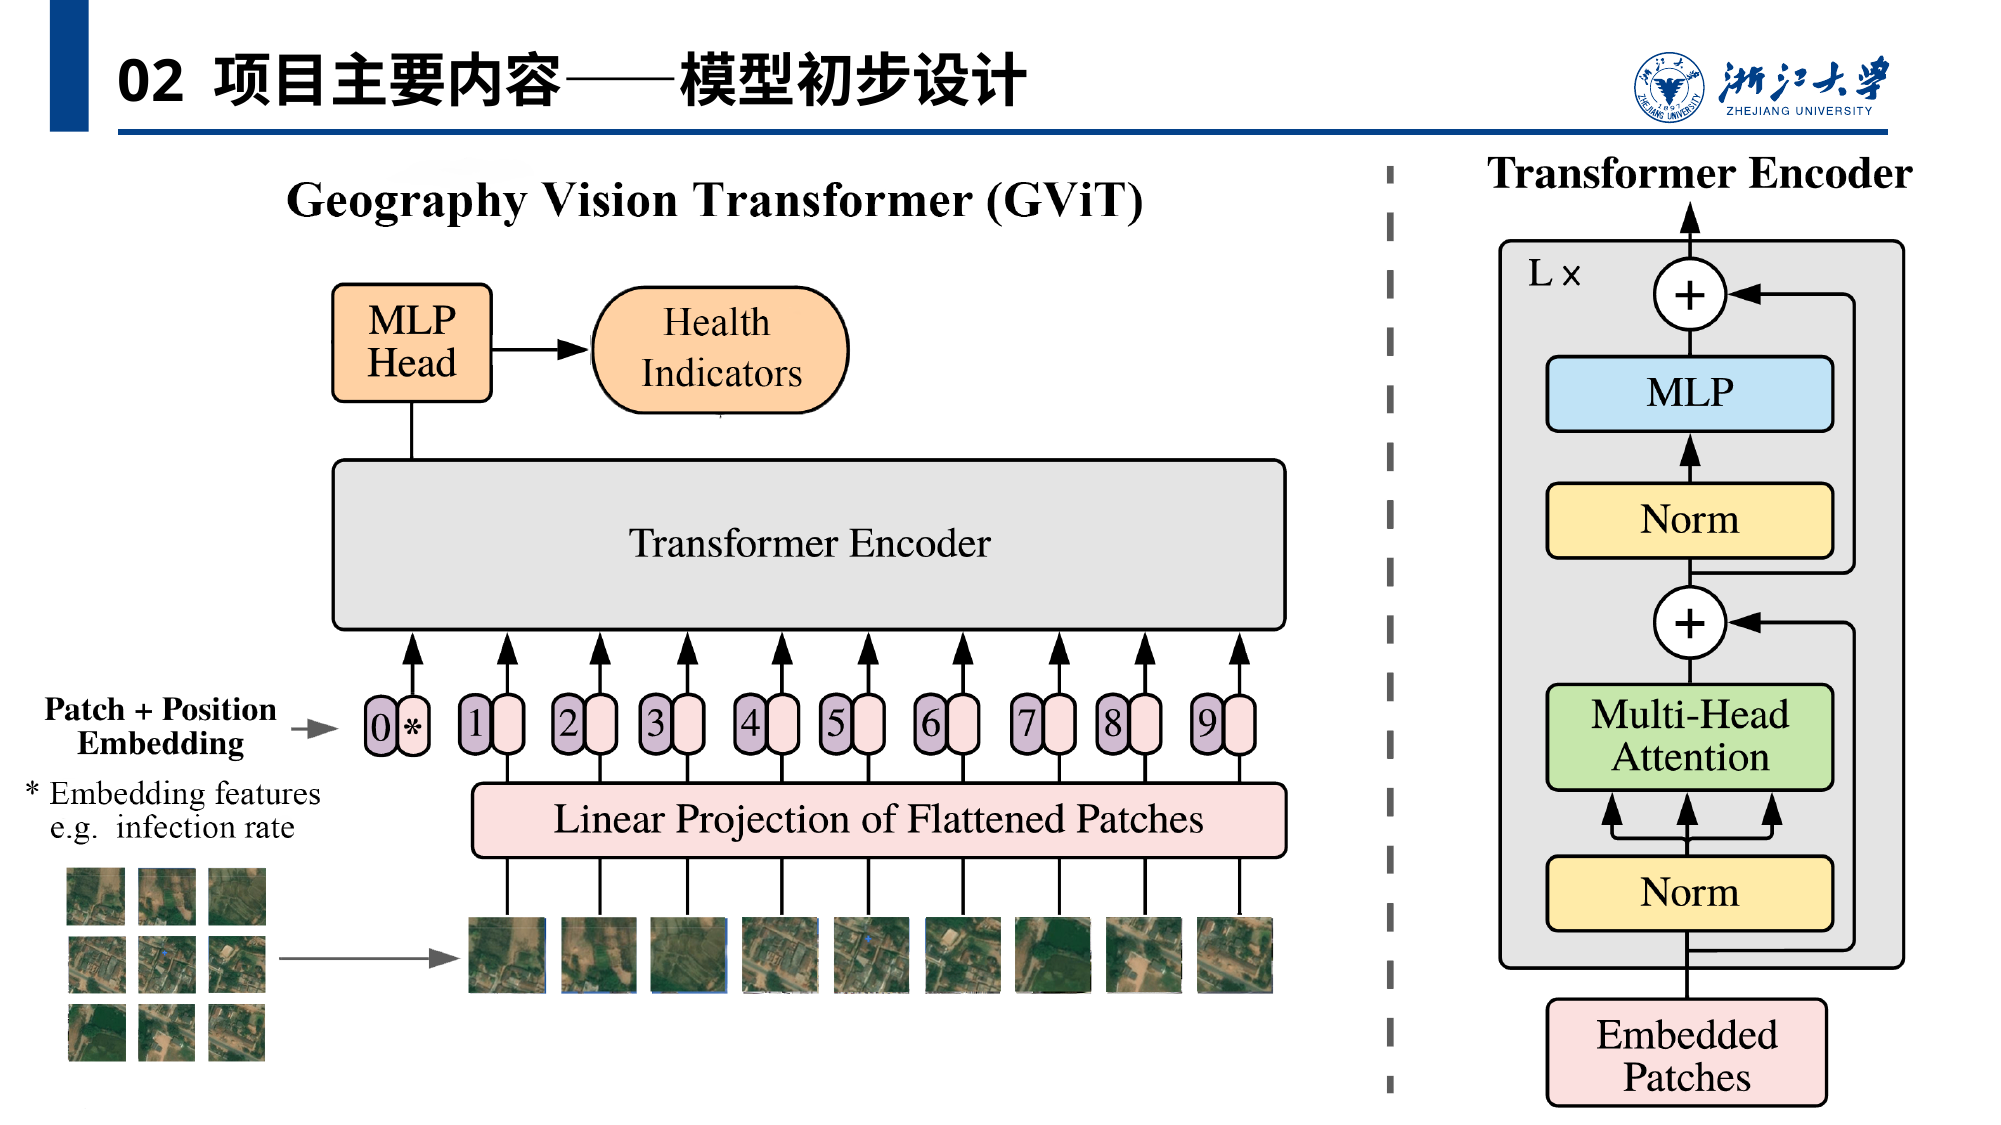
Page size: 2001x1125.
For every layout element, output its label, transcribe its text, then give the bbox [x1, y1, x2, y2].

picture [0, 146, 1925, 1125]
title 02 项目主要内容——模型初步设计 [117, 33, 1538, 132]
